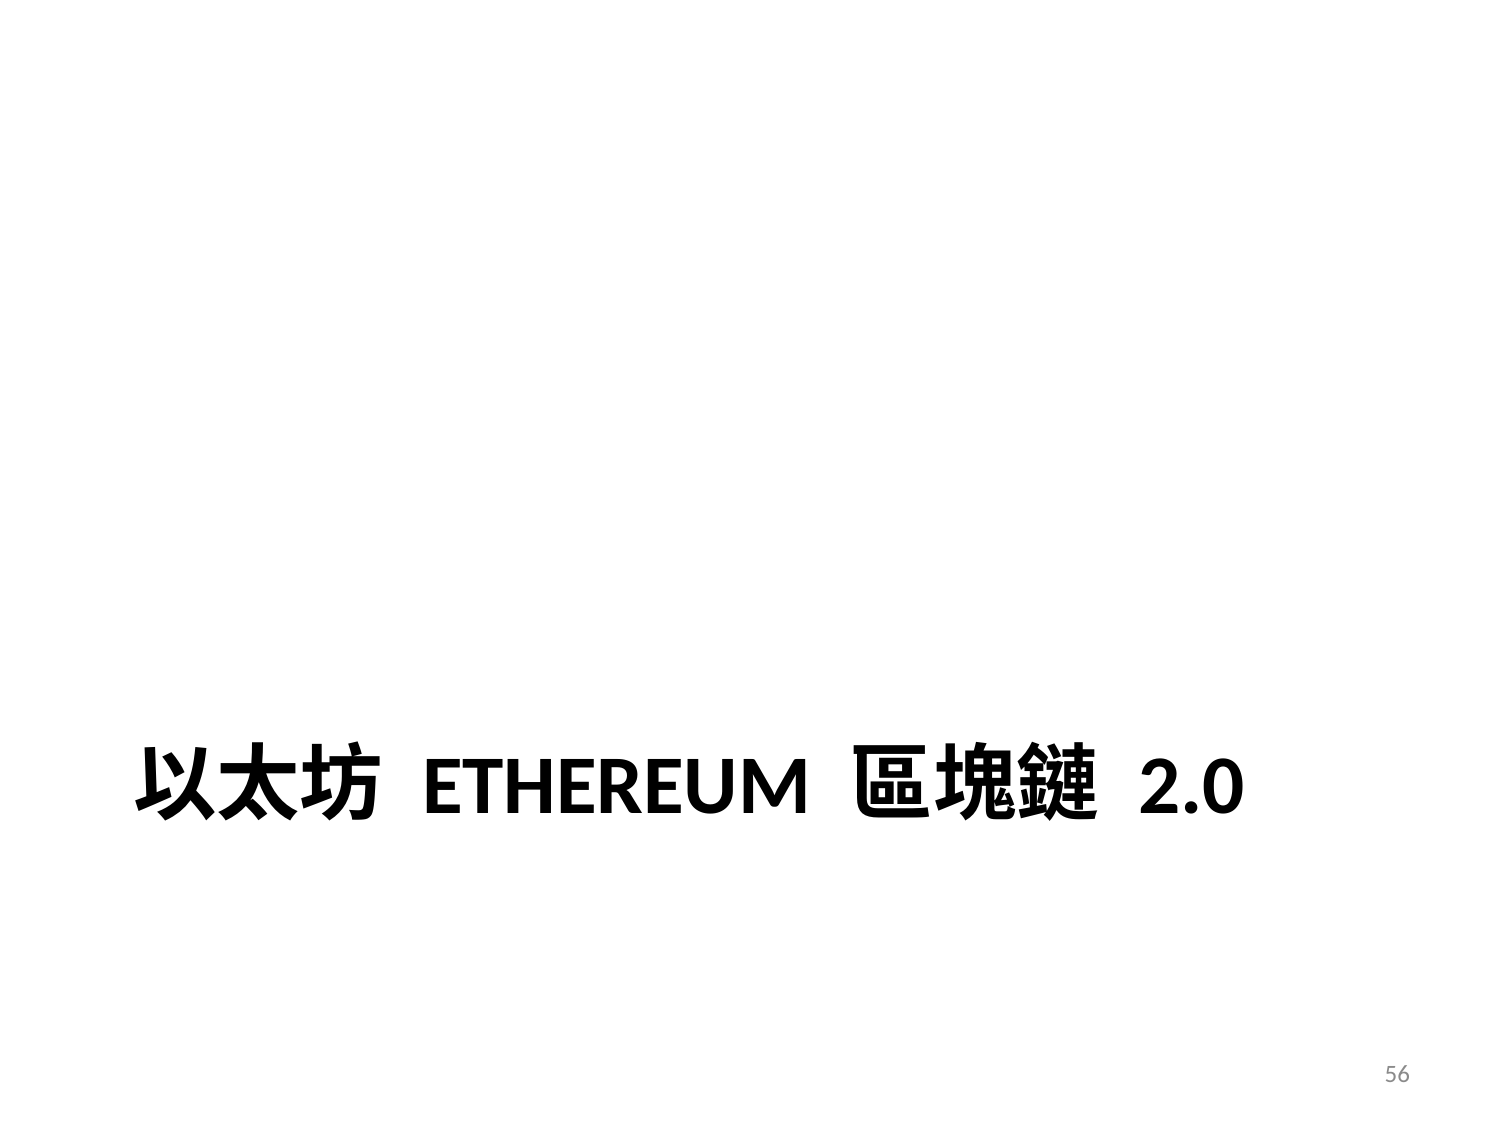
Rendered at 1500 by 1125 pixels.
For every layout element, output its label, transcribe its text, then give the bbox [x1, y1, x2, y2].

slide_number 56 [1074, 1042, 1425, 1103]
title 以太坊 Ethereum 區塊鏈 2.0 [118, 722, 1394, 947]
